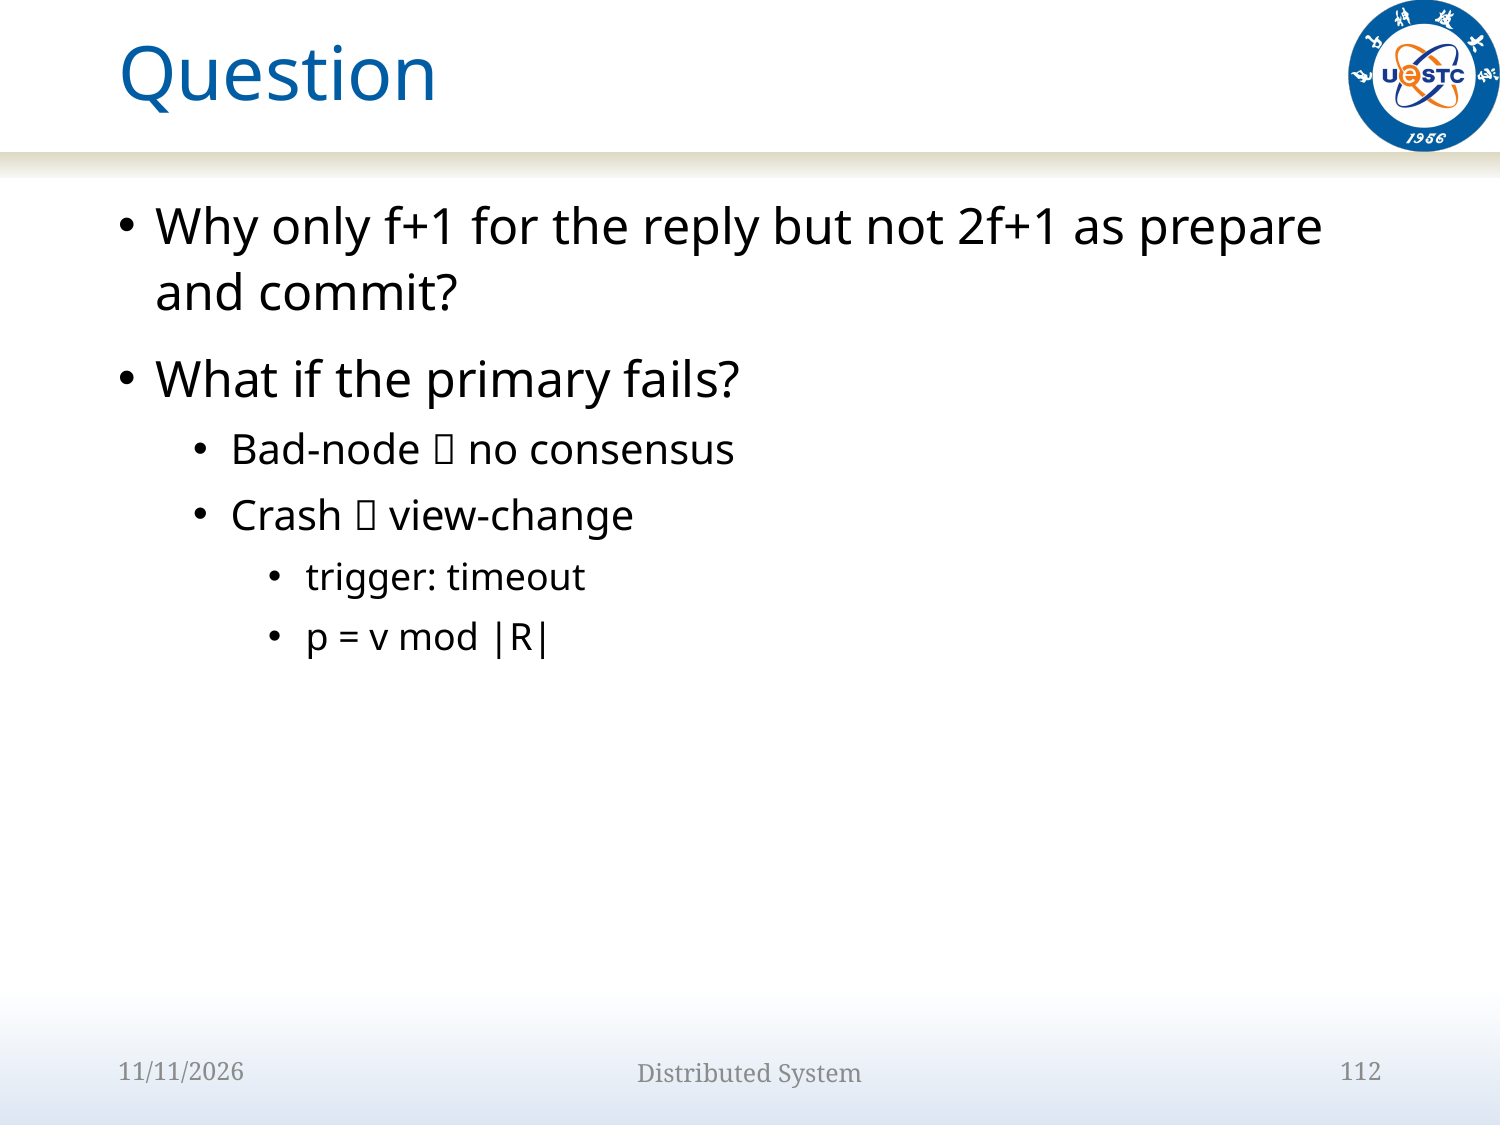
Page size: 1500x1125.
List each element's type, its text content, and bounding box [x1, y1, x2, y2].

list Why only f+1 for the reply but not 2f+1 as prepare and commit? What if the primary fails? Bad-node  no consensus Crash  view-change trigger: timeout p = v mod |R| [103, 181, 1397, 1014]
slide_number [103, 1042, 414, 1103]
slide_number 112 [1085, 1042, 1397, 1103]
picture [1348, 0, 1500, 152]
footer Distributed System [414, 1042, 1085, 1103]
title Question [103, 0, 1348, 153]
